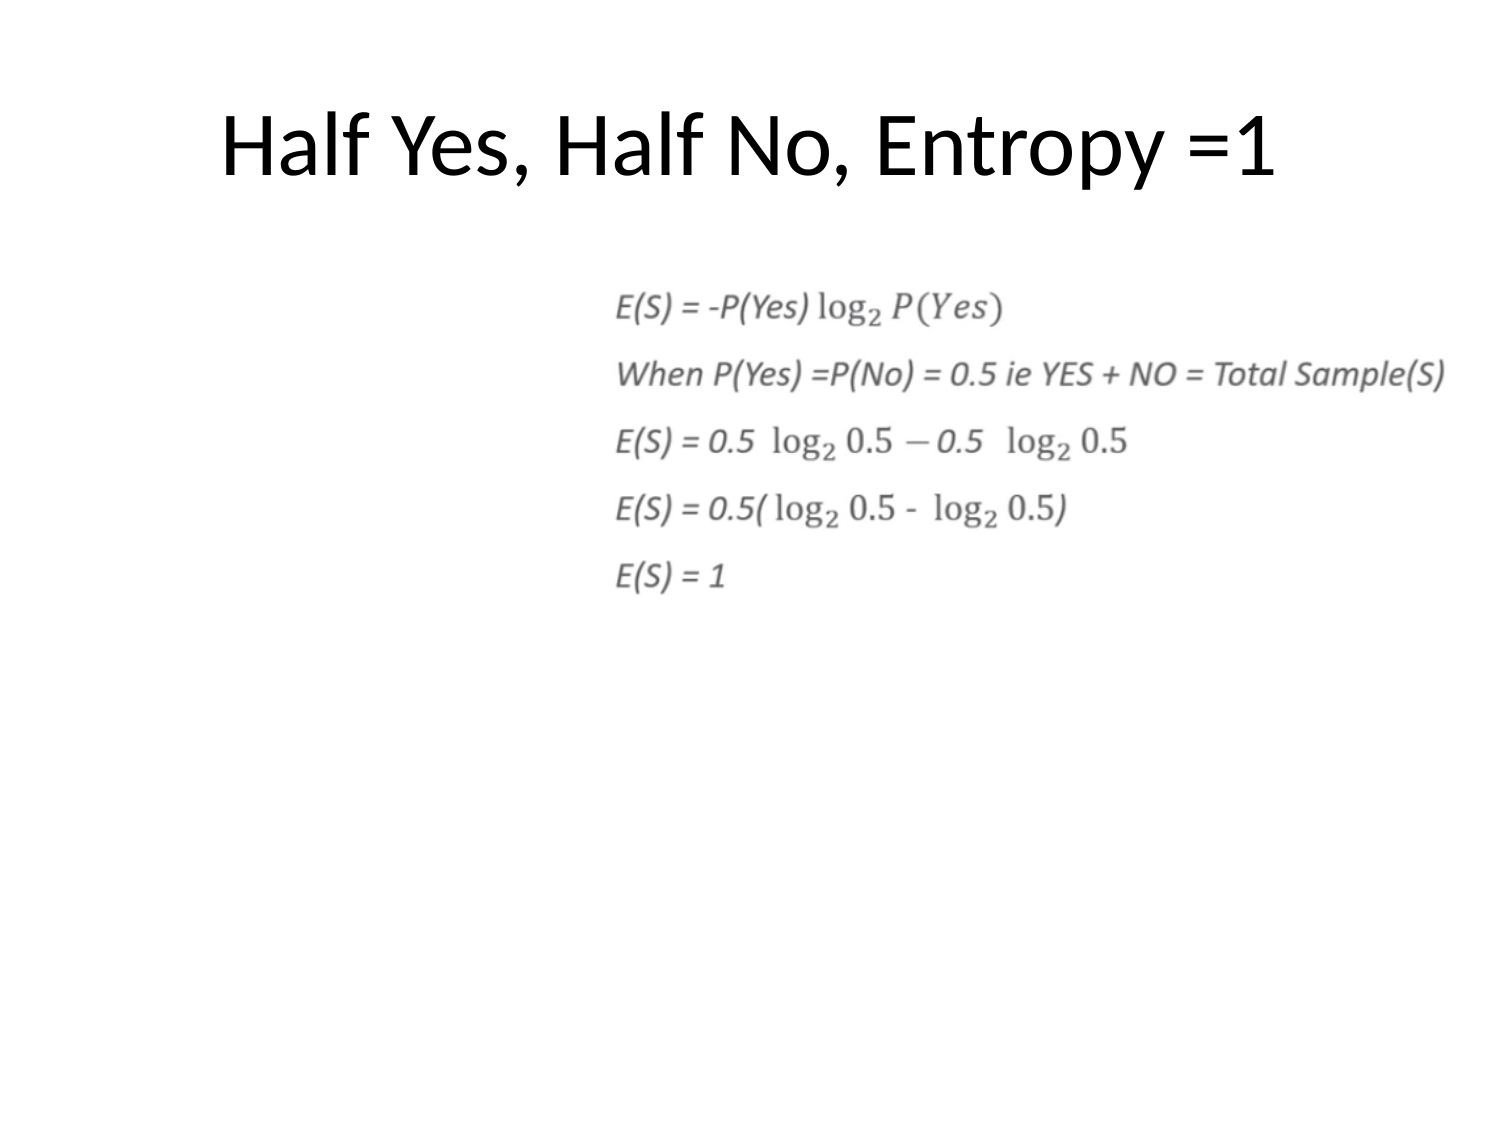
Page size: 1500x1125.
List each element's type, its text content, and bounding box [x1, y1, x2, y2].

title Half Yes, Half No, Entropy =1 [75, 45, 1425, 233]
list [554, 249, 1496, 993]
